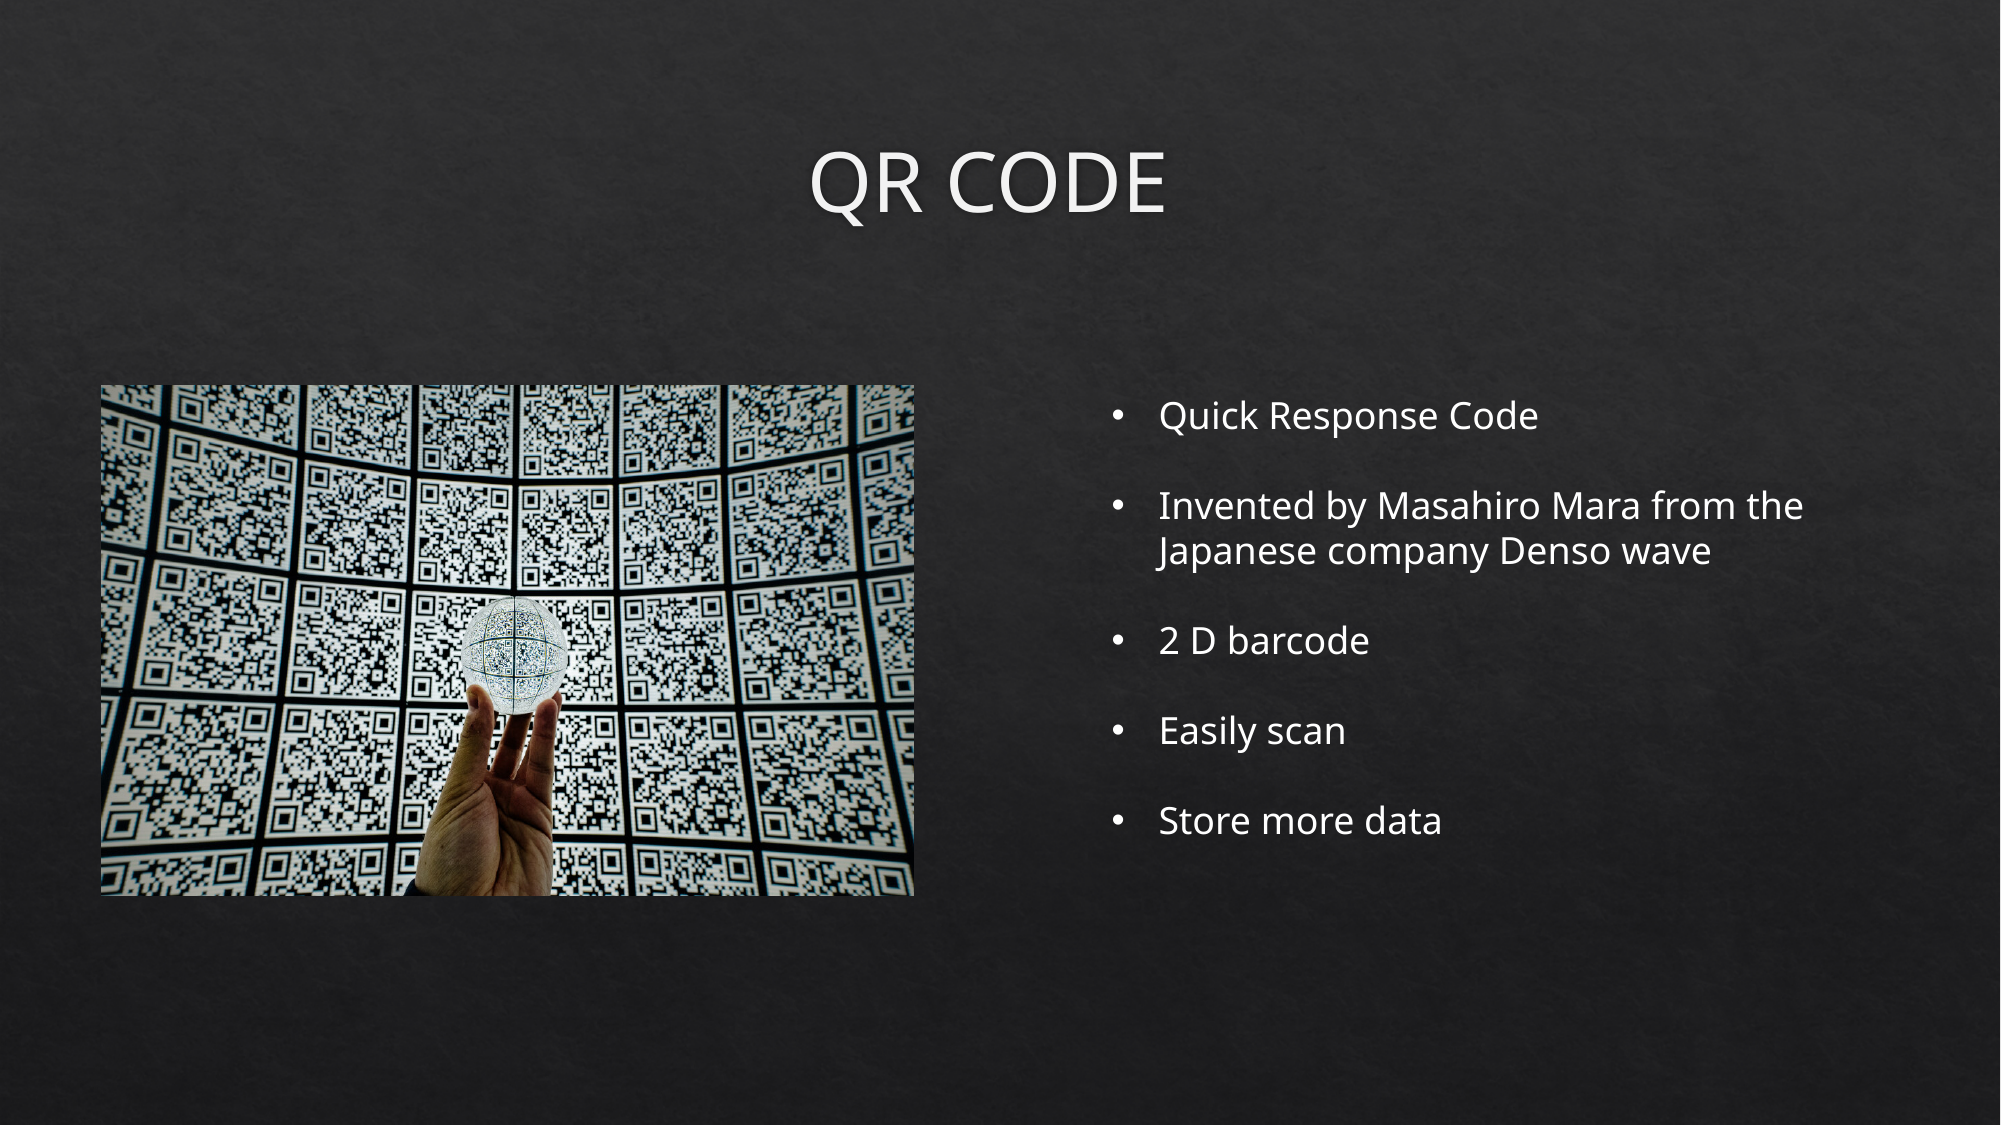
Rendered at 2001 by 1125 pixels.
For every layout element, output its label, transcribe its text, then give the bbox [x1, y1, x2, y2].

title QR CODE [149, 99, 1849, 260]
text_box Quick Response Code Invented by Masahiro Mara from the Japanese company Denso wave 2 D barcode Easily scan Store more data [1096, 385, 1849, 895]
picture [101, 384, 915, 896]
